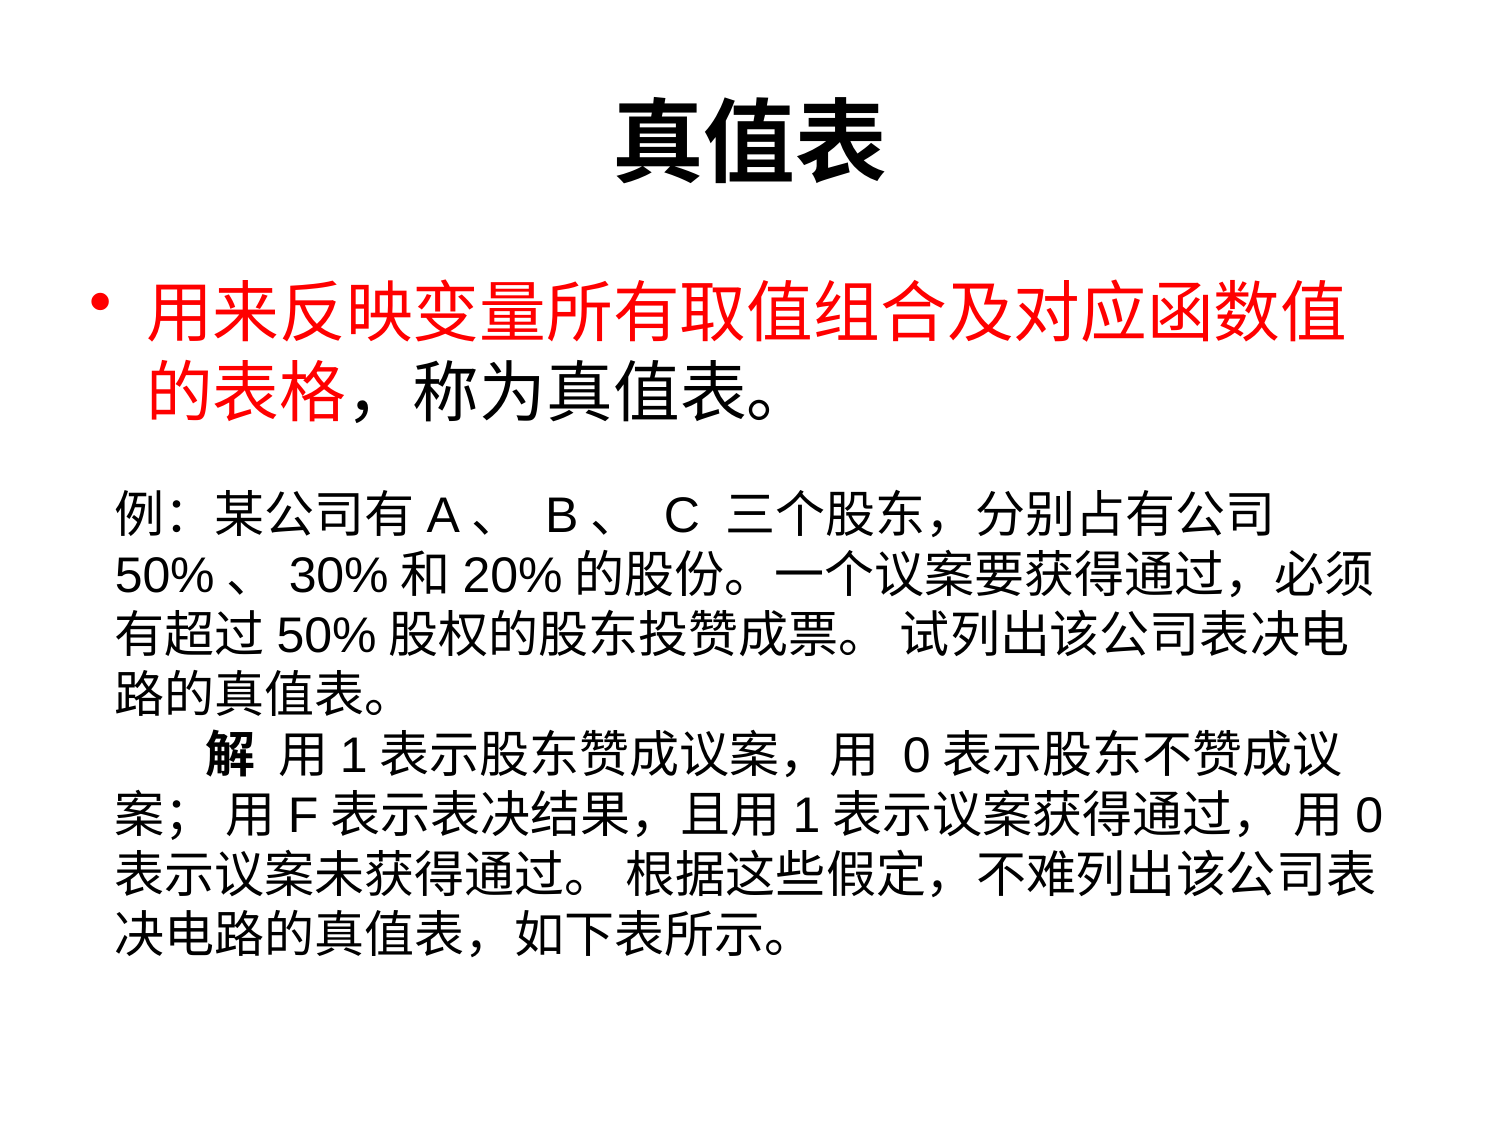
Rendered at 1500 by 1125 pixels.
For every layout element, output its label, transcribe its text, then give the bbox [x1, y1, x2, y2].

list 用来反映变量所有取值组合及对应函数值的表格，称为真值表。 [74, 262, 1426, 1006]
text_box 例：某公司有A、 B、 C 三个股东，分别占有公司50%、30%和20%的股份。一个议案要获得通过，必须有超过50%股权的股东投赞成票。 试列出该公司表决电路的真值表。 解 用1表示股东赞成议案，用 0表示股东不赞成议案； 用F表示表决结果，且用1表示议案获得通过， 用0表示议案未获得通过。 根据这些假定，不难列出该公司表决电路的真值表，如下表所示。 [99, 474, 1400, 970]
title 真值表 [74, 44, 1426, 233]
